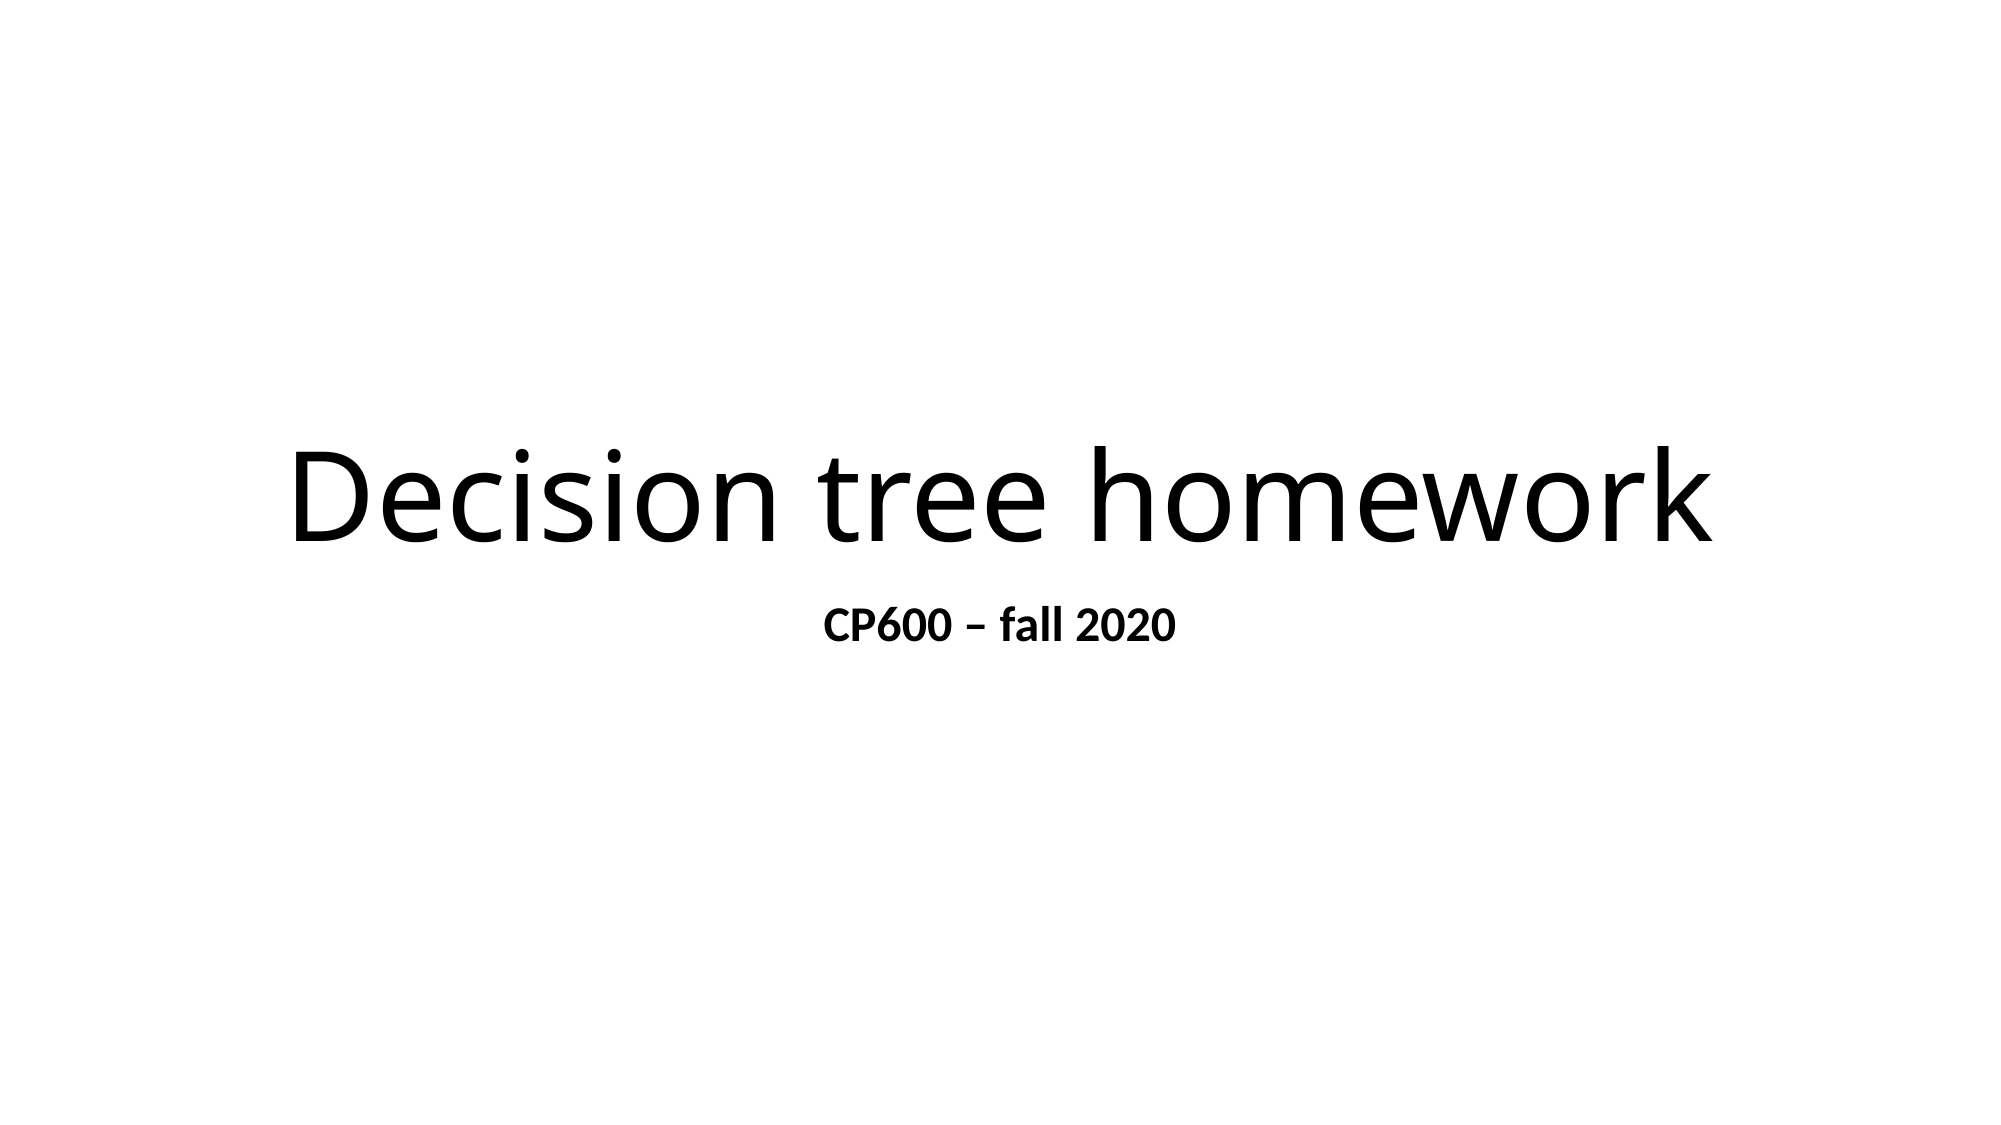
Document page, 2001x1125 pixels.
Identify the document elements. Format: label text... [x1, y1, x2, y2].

subtitle CP600 – fall 2020 [249, 590, 1750, 863]
title Decision tree homework [249, 184, 1750, 576]
